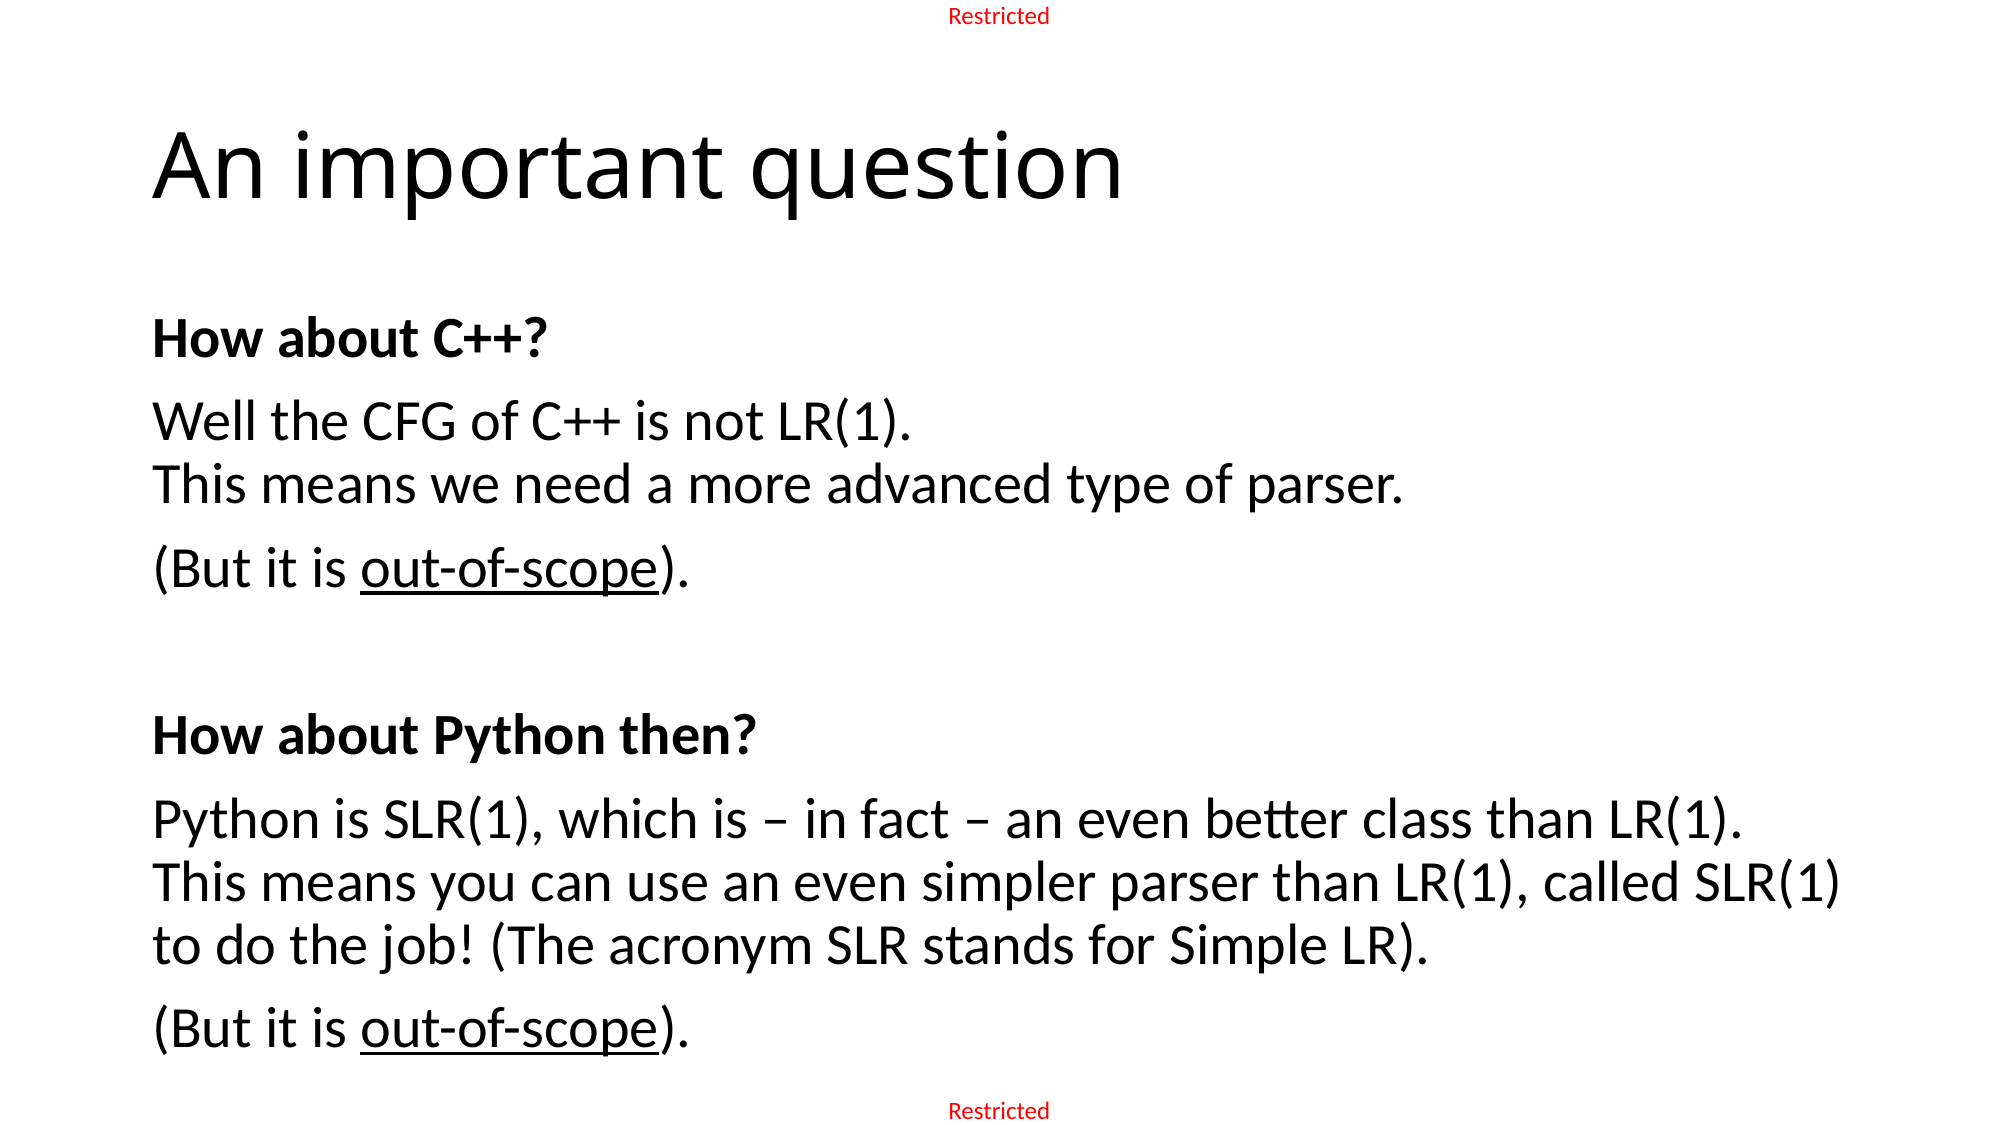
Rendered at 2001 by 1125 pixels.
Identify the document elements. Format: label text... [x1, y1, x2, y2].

title An important question [137, 59, 1863, 278]
list How about C++? Well the CFG of C++ is not LR(1). This means we need a more advanced type of parser. (But it is out-of-scope). How about Python then? Python is SLR(1), which is – in fact – an even better class than LR(1). This means you can use an even simpler parser than LR(1), called SLR(1) to do the job! (The acronym SLR stands for Simple LR). (But it is out-of-scope). [137, 299, 1863, 1125]
